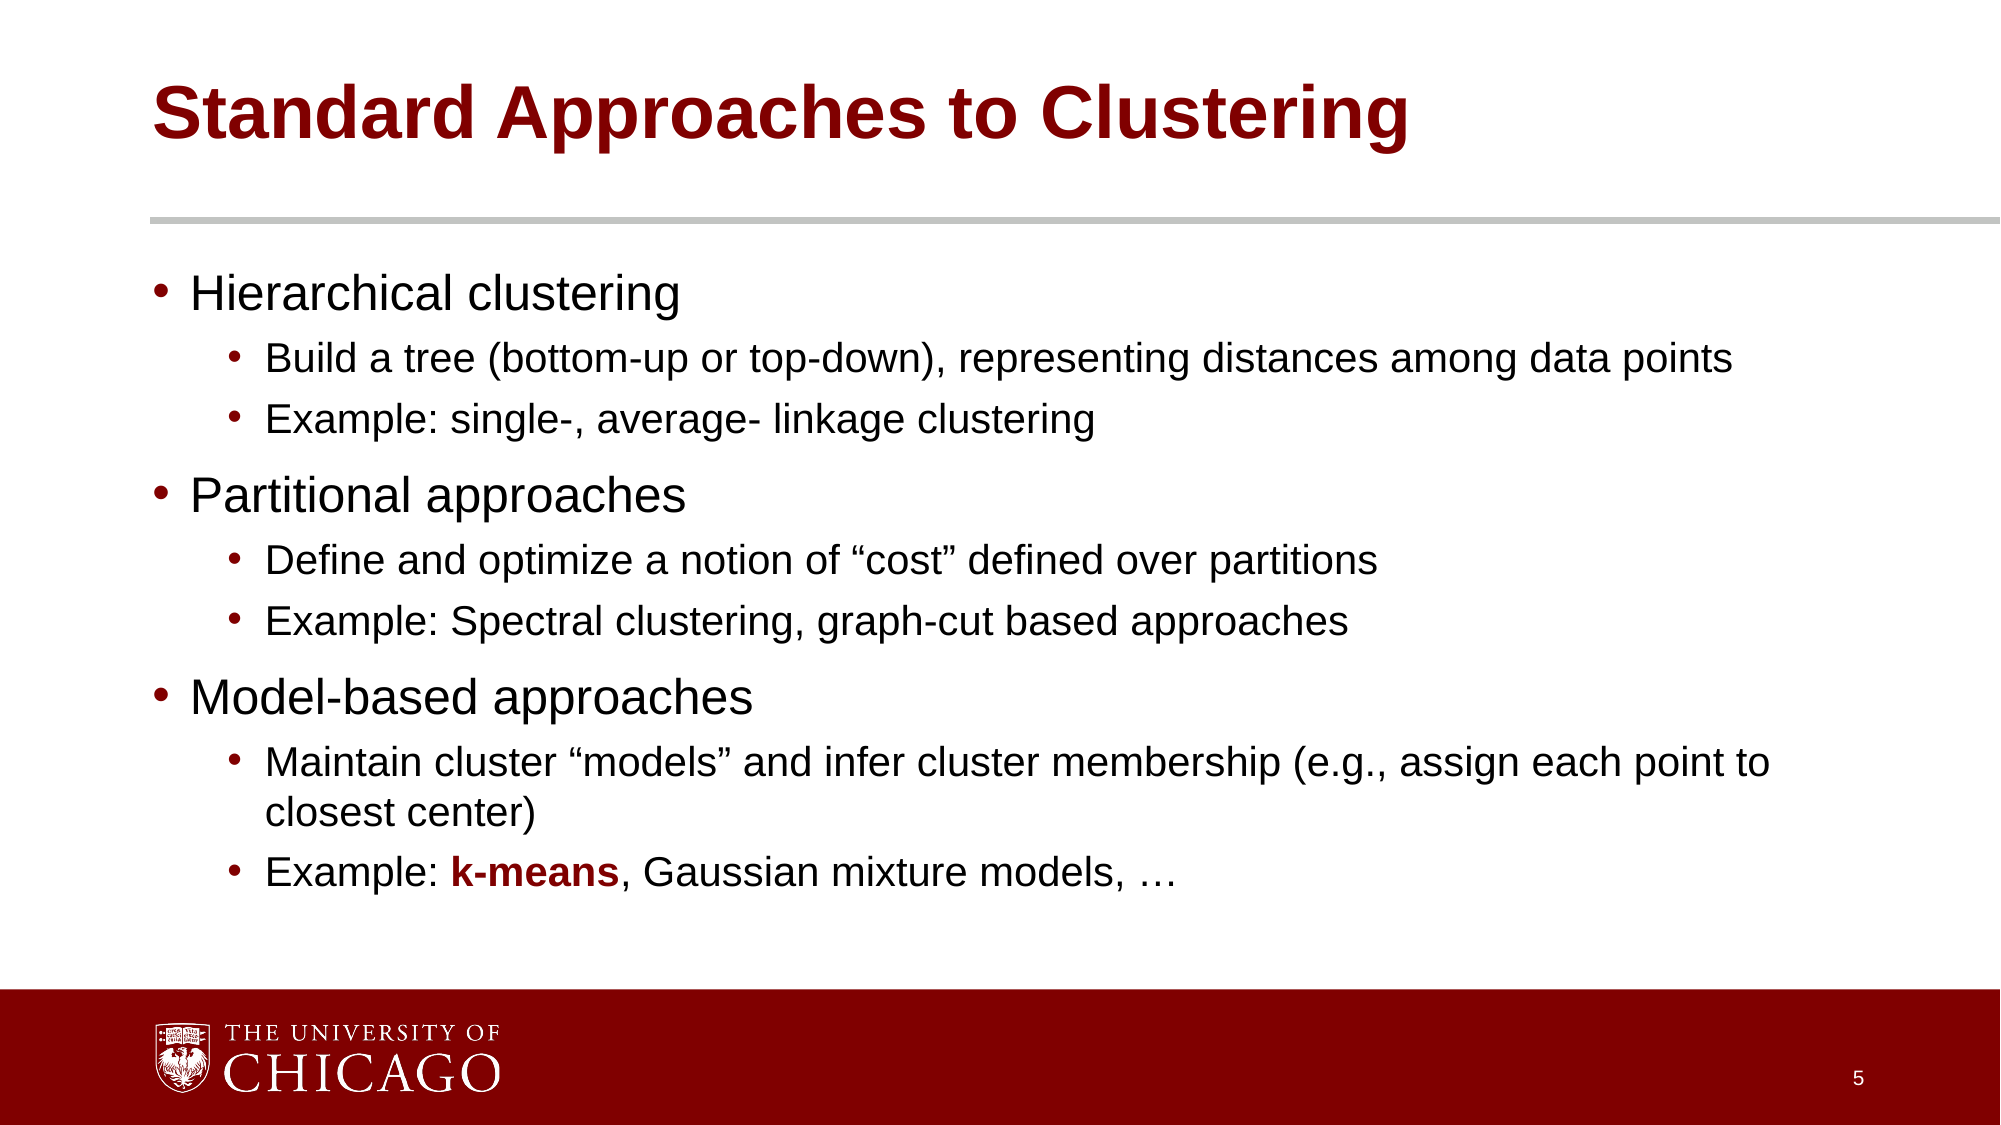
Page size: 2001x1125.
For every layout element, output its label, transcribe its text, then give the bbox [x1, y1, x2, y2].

title Standard Approaches to Clustering [137, 0, 1863, 218]
slide_number 5 [1412, 1046, 1880, 1107]
list Hierarchical clustering Build a tree (bottom-up or top-down), representing distances among data points Example: single-, average- linkage clustering Partitional approaches Define and optimize a notion of “cost” defined over partitions Example: Spectral clustering, graph-cut based approaches Model-based approaches Maintain cluster “models” and infer cluster membership (e.g., assign each point to closest center) Example: k-means, Gaussian mixture models, … [137, 253, 1863, 936]
